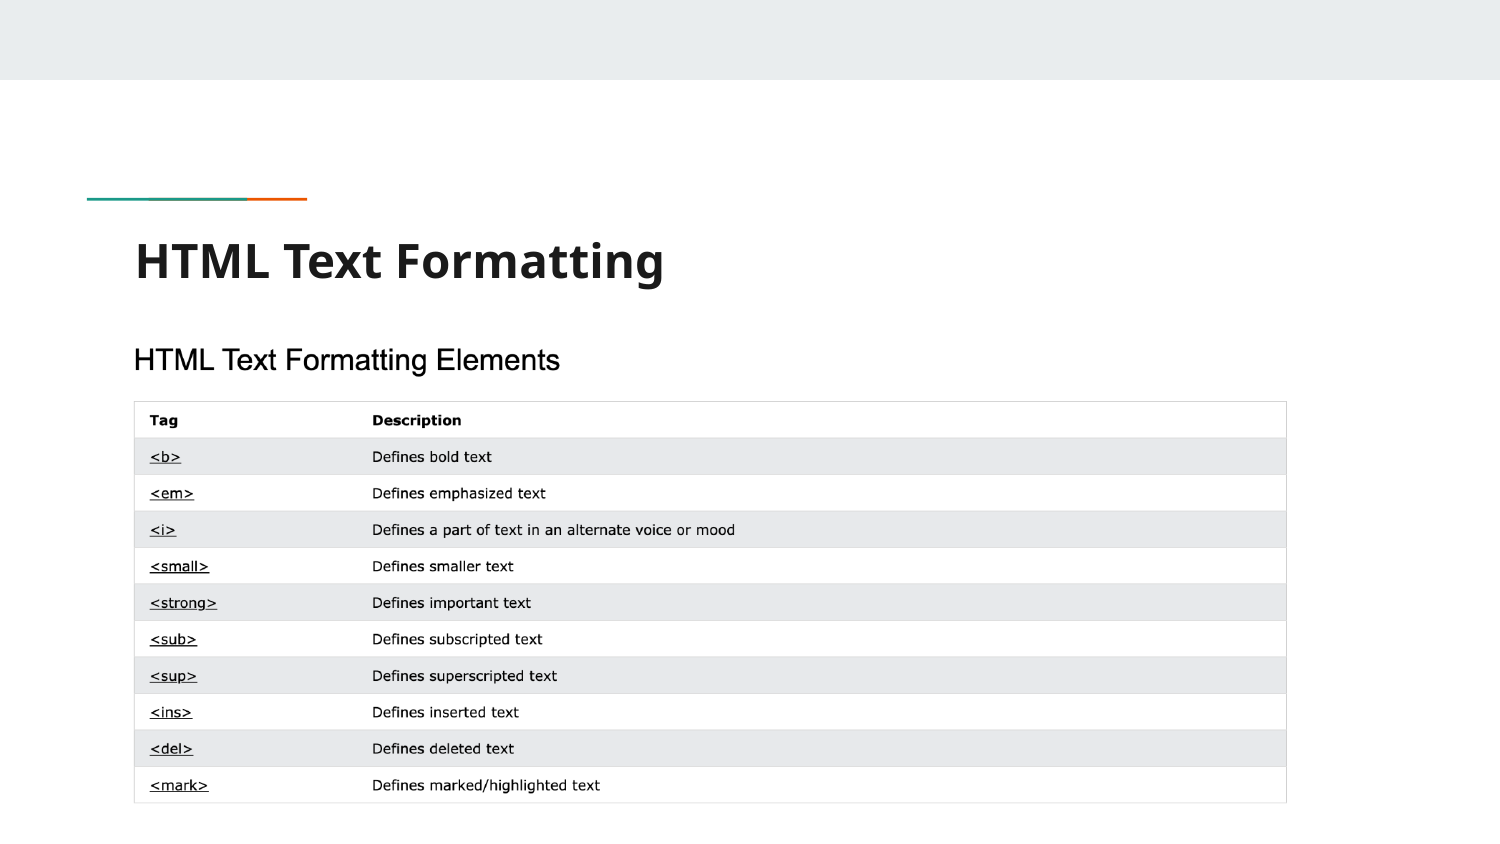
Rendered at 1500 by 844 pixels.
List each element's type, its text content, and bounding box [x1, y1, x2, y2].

picture [125, 325, 1299, 816]
title HTML Text Formatting [119, 216, 1381, 305]
